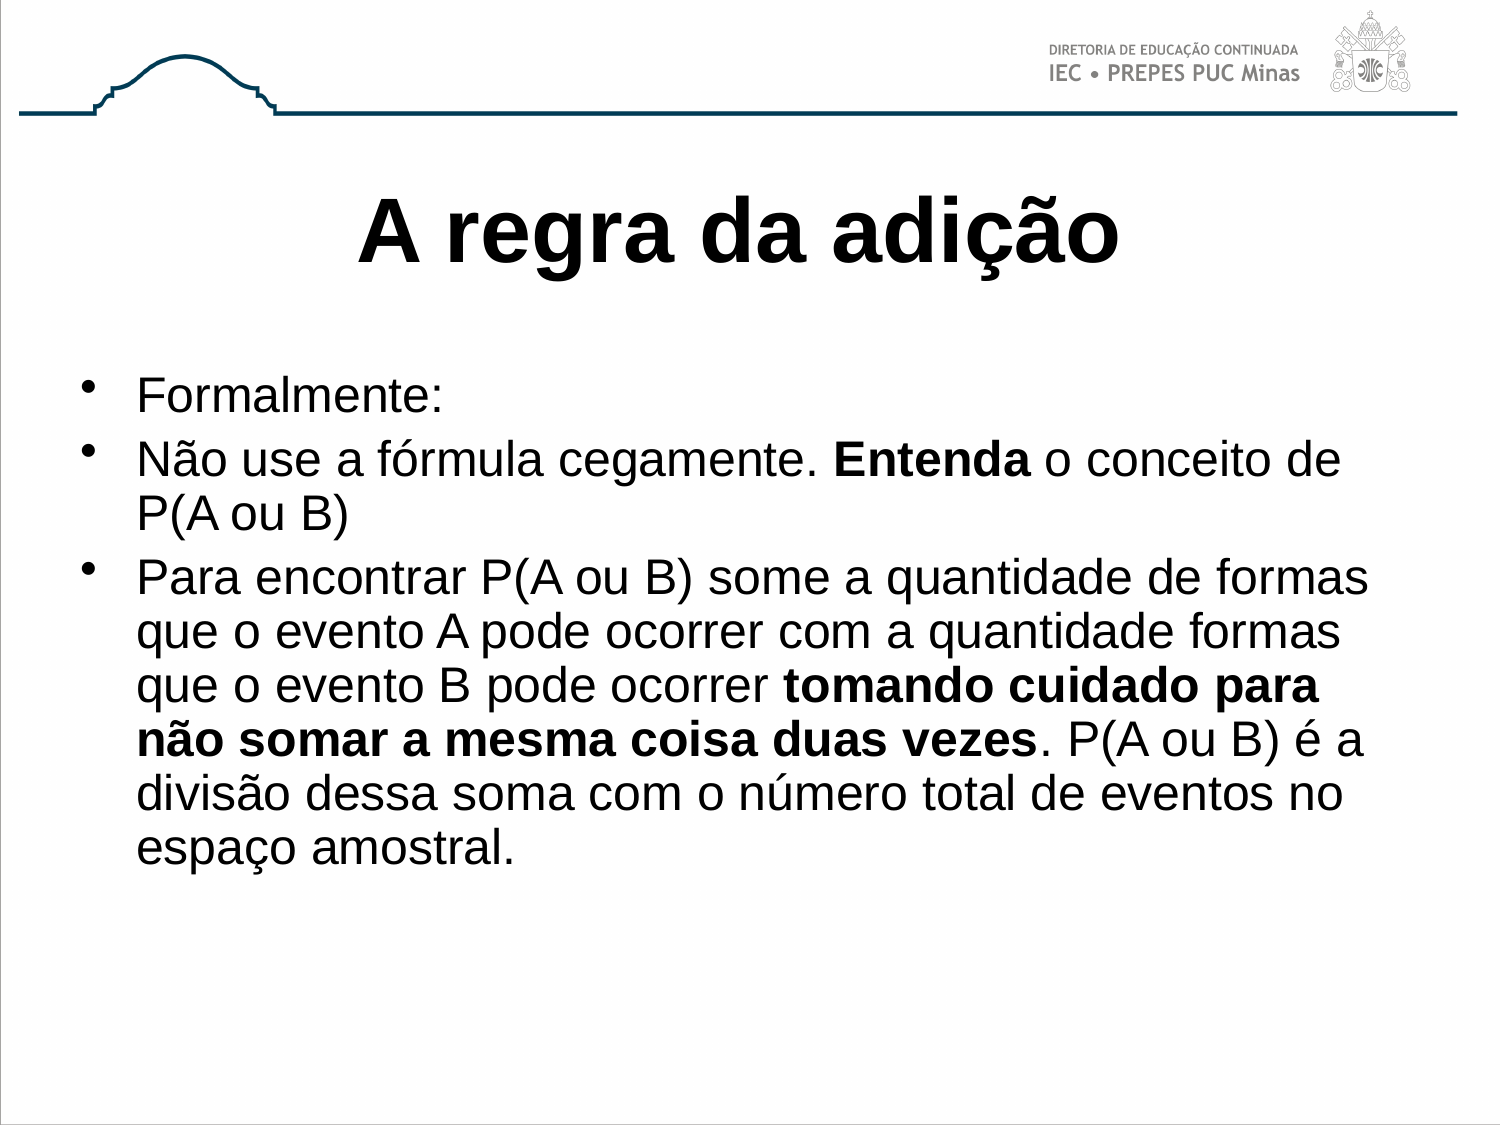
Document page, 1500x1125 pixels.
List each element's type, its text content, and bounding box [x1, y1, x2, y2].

picture [0, 0, 1500, 1125]
title A regra da adição [64, 148, 1415, 303]
